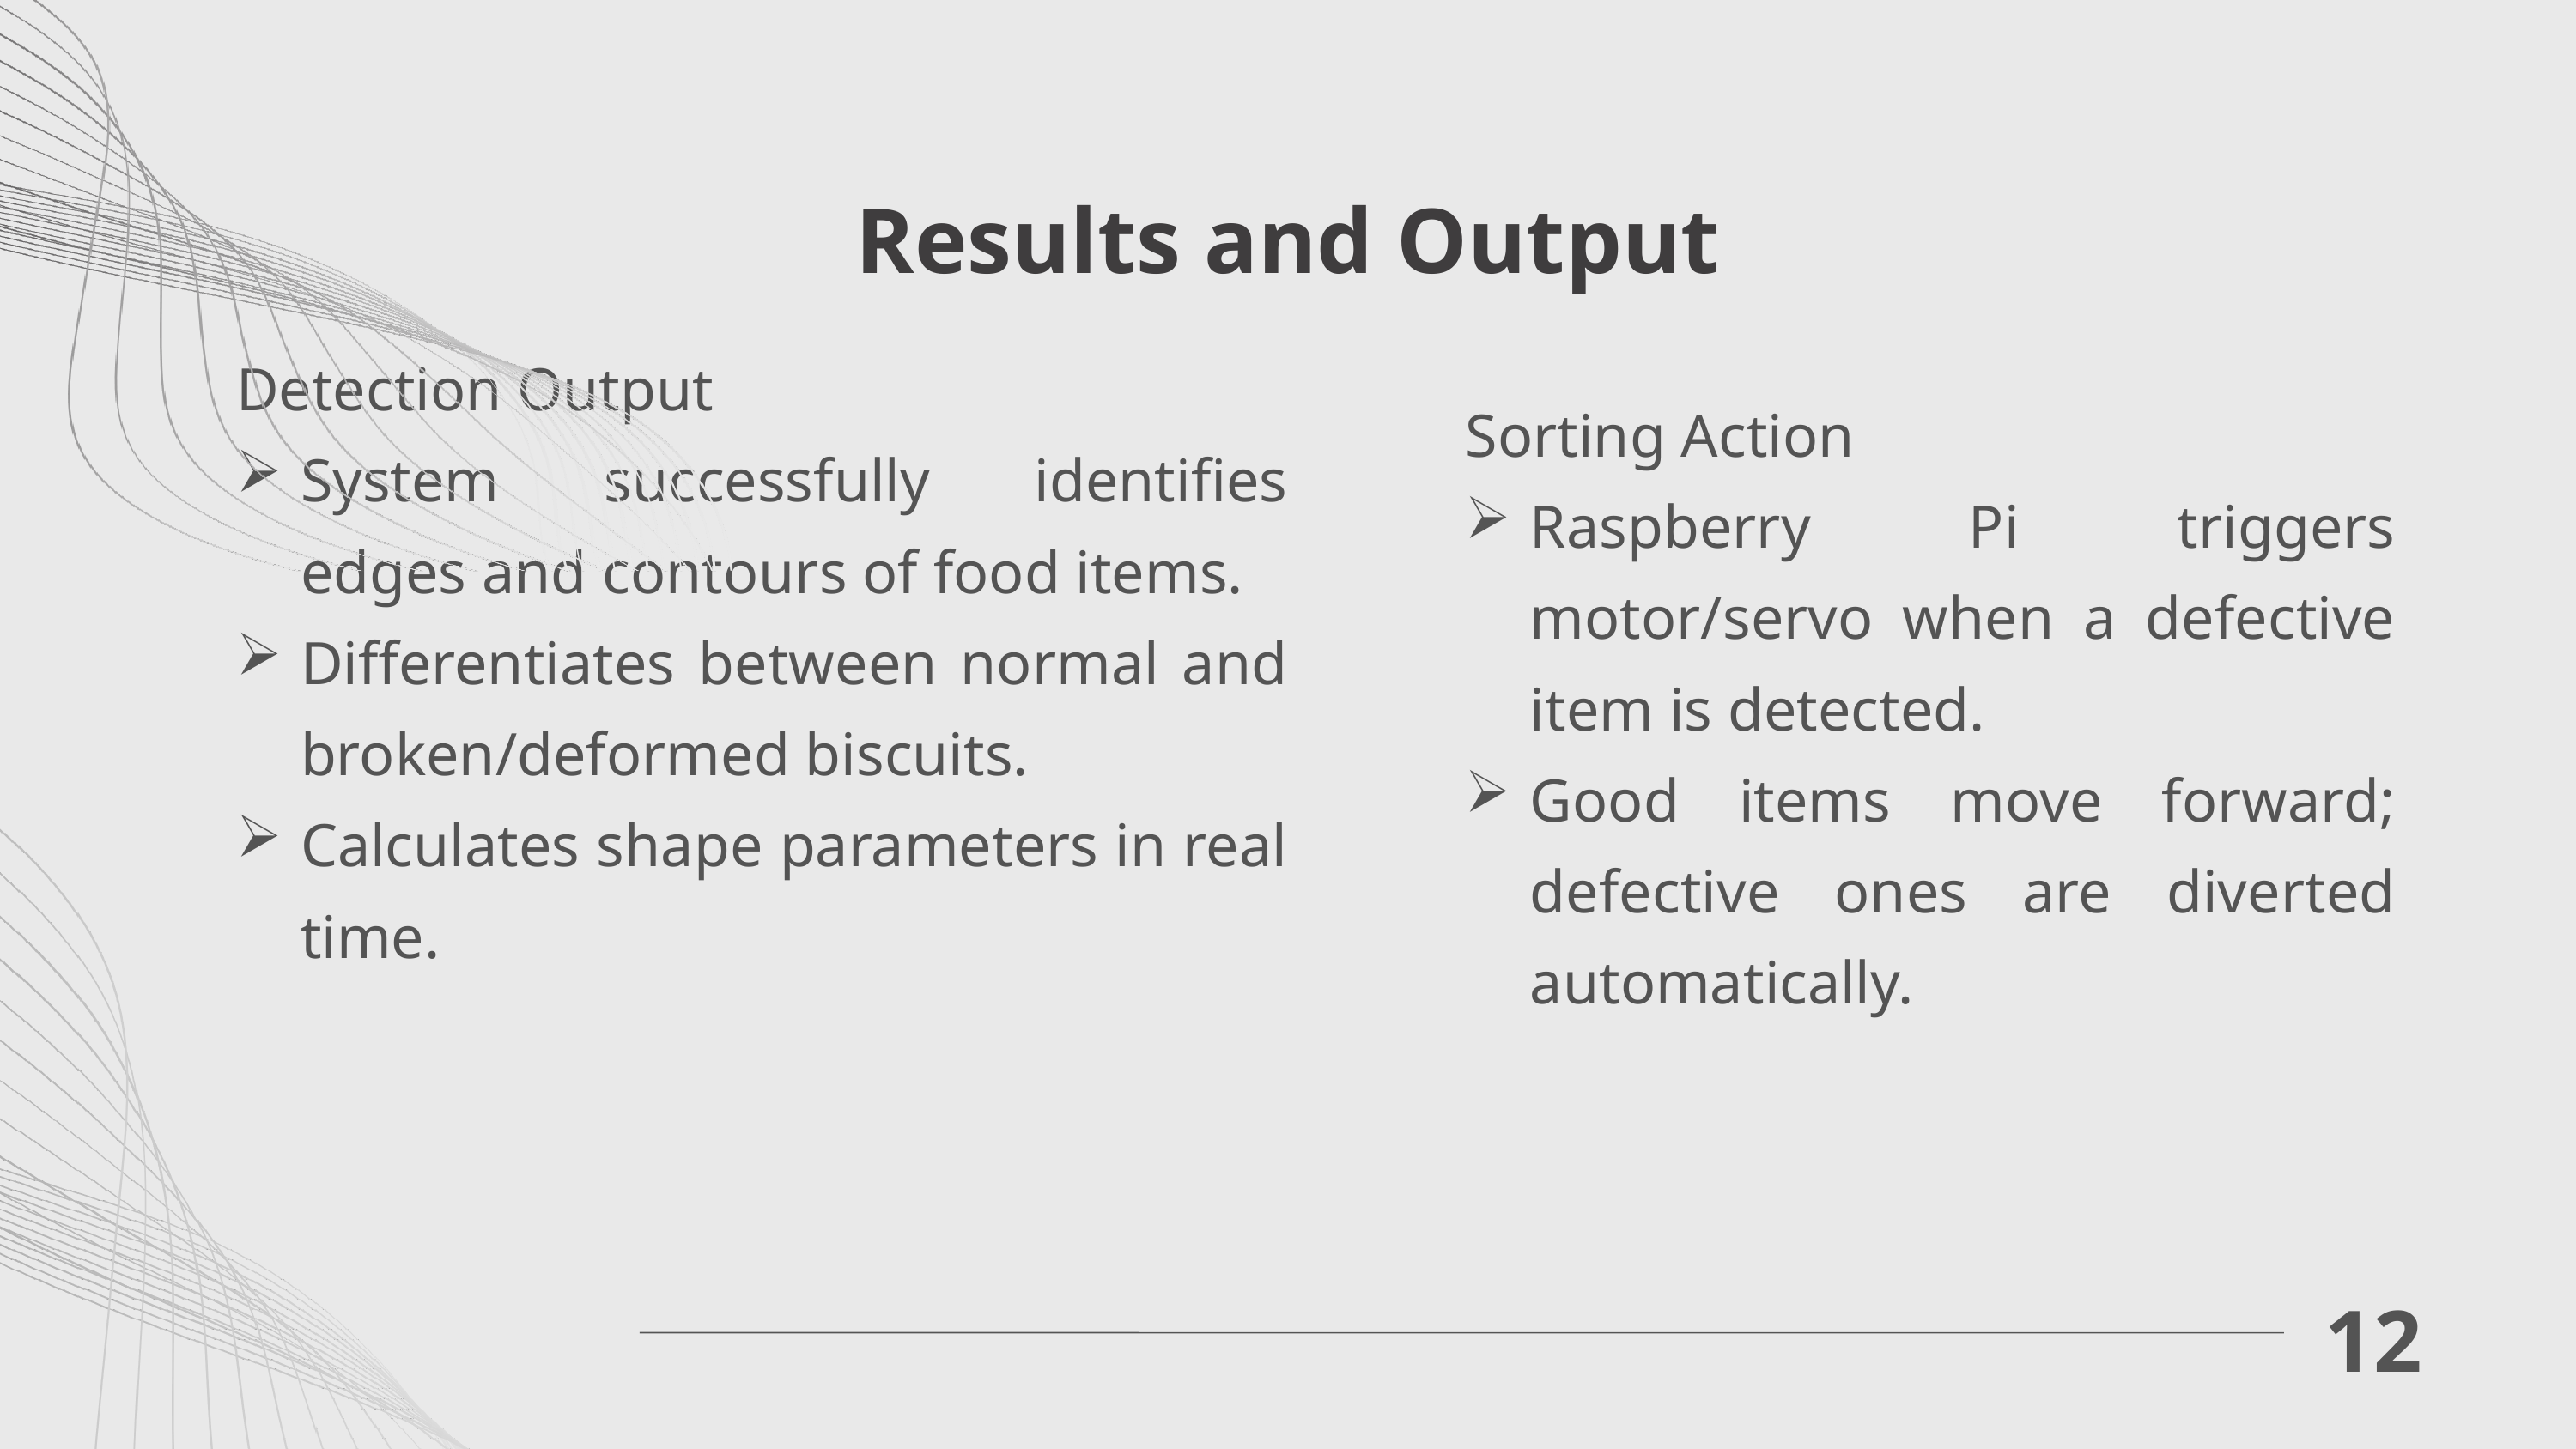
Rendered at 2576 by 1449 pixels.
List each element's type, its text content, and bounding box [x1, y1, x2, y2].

text_box Detection Output System successfully identifies edges and contours of food items. Differentiates between normal and broken/deformed biscuits. Calculates shape parameters in real time. [236, 330, 1288, 970]
text_box [0, 724, 636, 1449]
text_box Sorting Action Raspberry Pi triggers motor/servo when a defective item is detected. Good items move forward; defective ones are diverted automatically. [1465, 377, 2396, 1016]
text_box Results and Output [350, 86, 2226, 291]
text_box [0, 0, 733, 572]
text_box 12 [2283, 1270, 2464, 1389]
